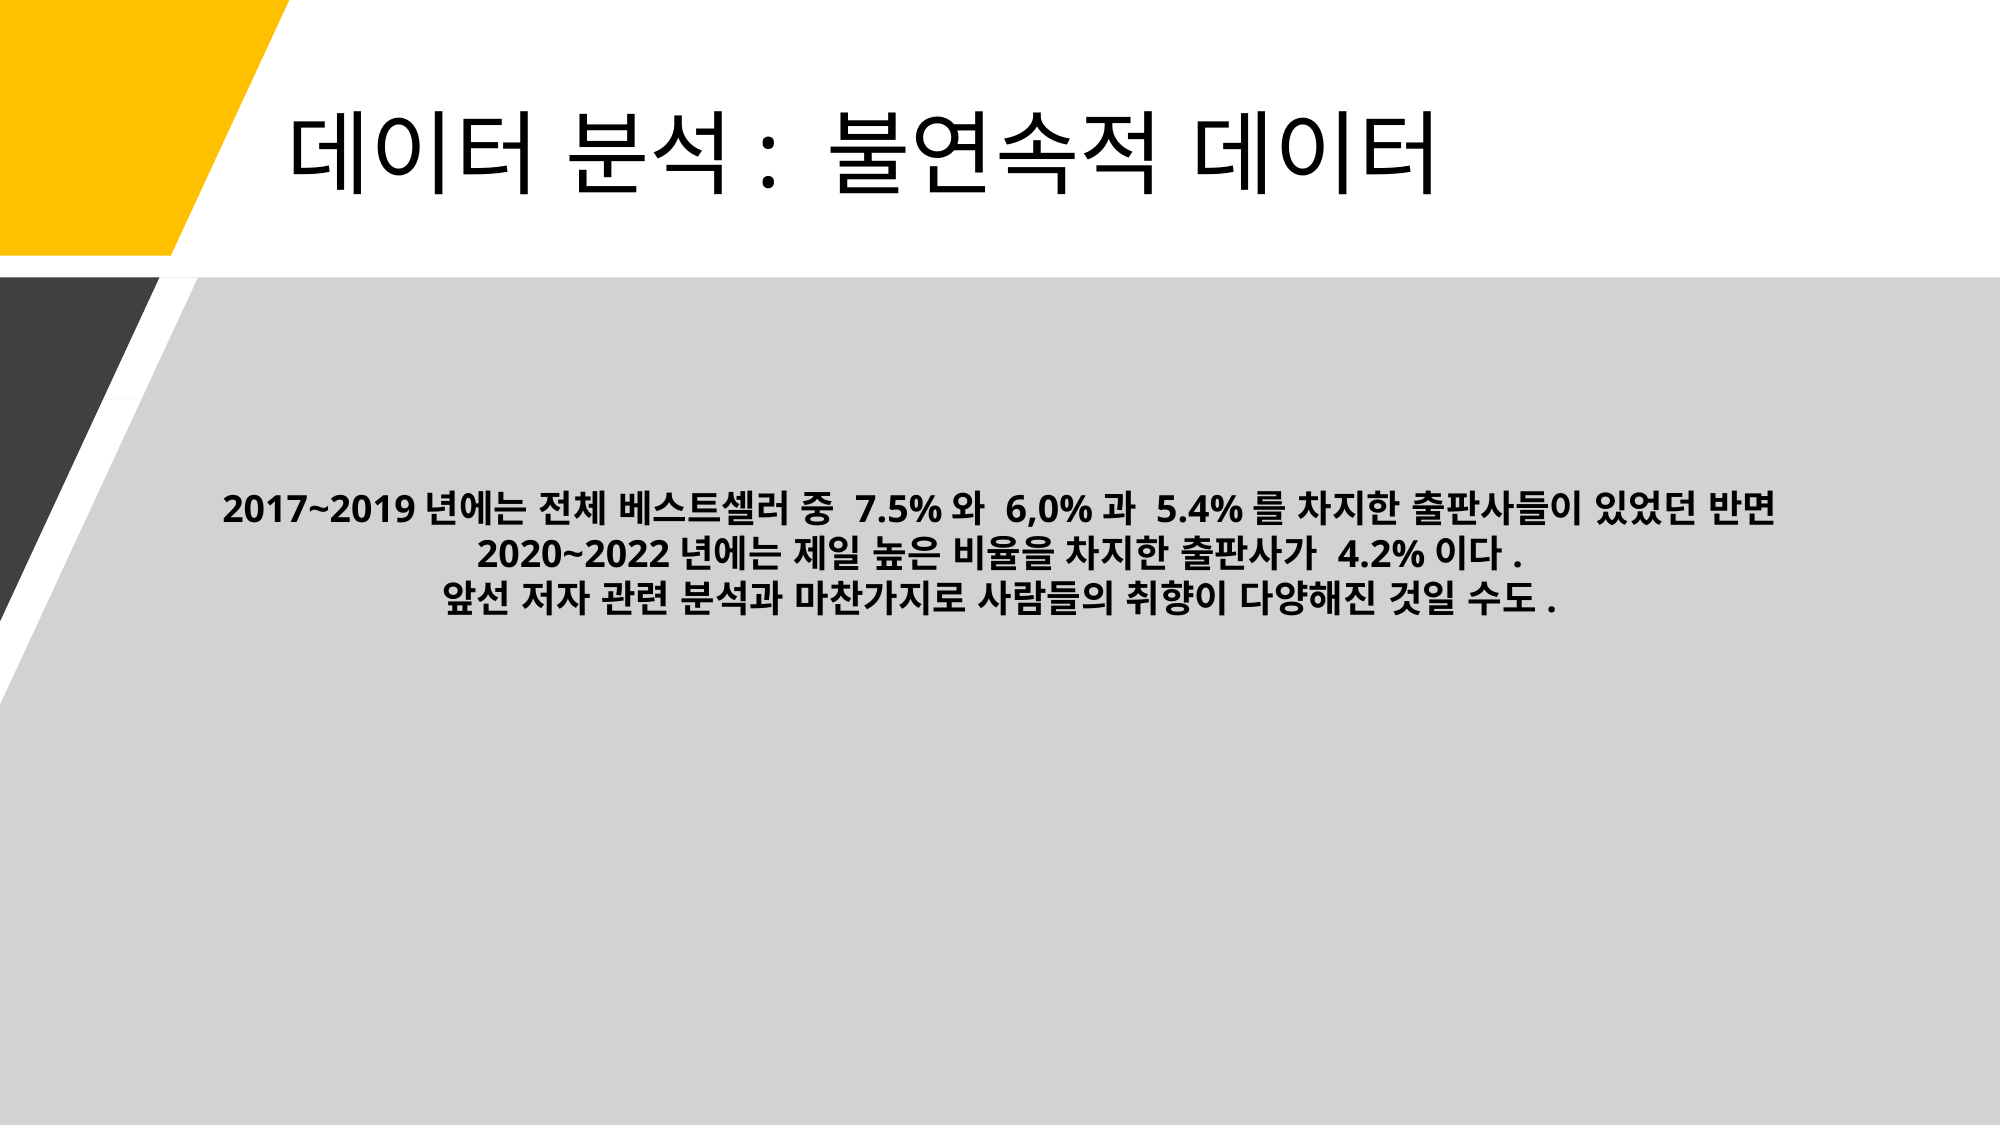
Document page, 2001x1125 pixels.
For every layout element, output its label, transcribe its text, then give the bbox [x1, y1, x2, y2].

text_box 2017~2019년에는 전체 베스트셀러 중 7.5%와 6,0%과 5.4%를 차지한 출판사들이 있었던 반면 2020~2022년에는 제일 높은 비율을 차지한 출판사가 4.2%이다. 앞선 저자 관련 분석과 마찬가지로 사람들의 취향이 다양해진 것일 수도. [11, 477, 1989, 628]
text_box [0, 0, 291, 257]
title 데이터 분석: 불연속적 데이터 [271, 60, 1808, 255]
text_box [0, 276, 162, 622]
text_box [0, 276, 2000, 1125]
